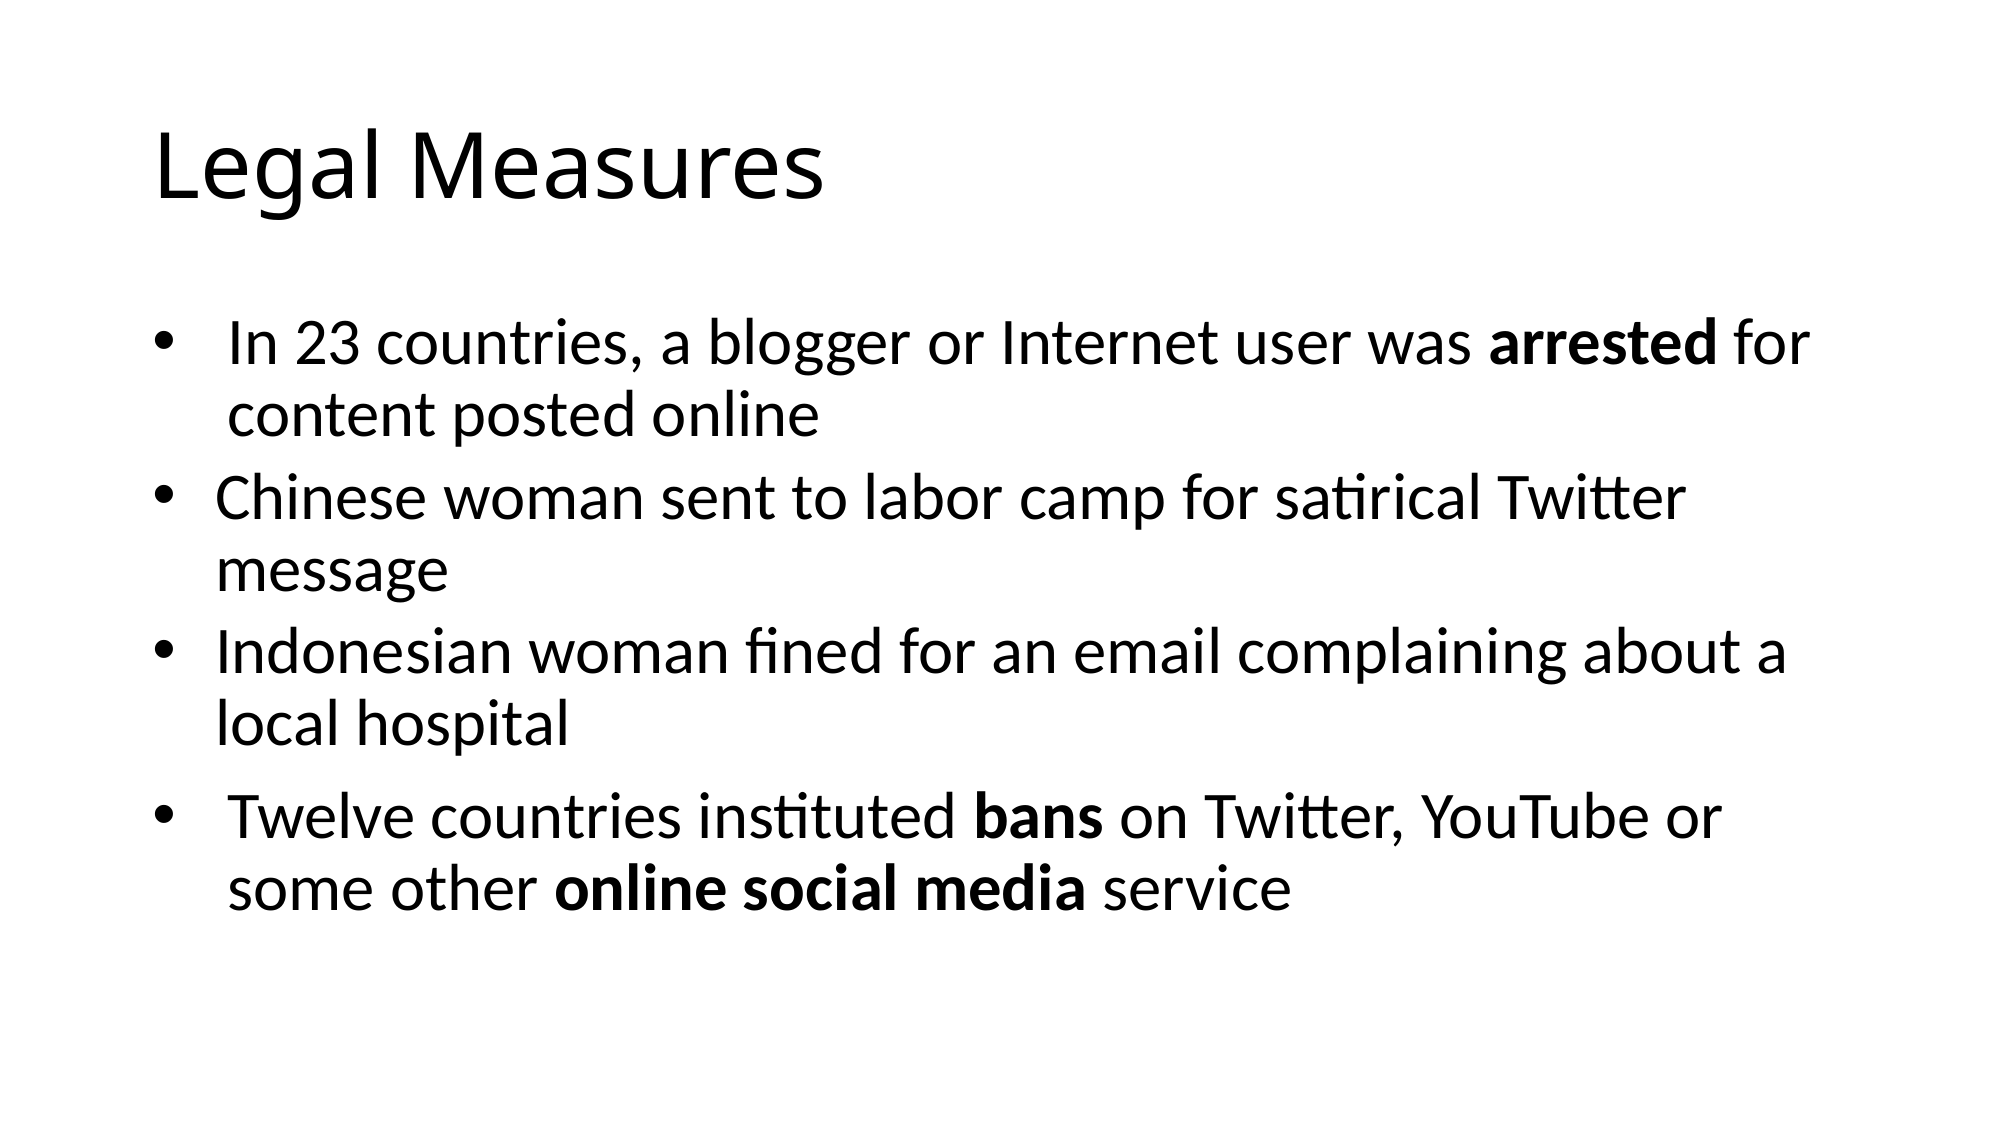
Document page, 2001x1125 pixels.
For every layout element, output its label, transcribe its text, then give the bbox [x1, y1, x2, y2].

title Legal Measures [137, 59, 1863, 278]
list In 23 countries, a blogger or Internet user was arrested for content posted online Chinese woman sent to labor camp for satirical Twitter message Indonesian woman fined for an email complaining about a local hospital Twelve countries instituted bans on Twitter, YouTube or some other online social media service [137, 299, 1863, 1014]
